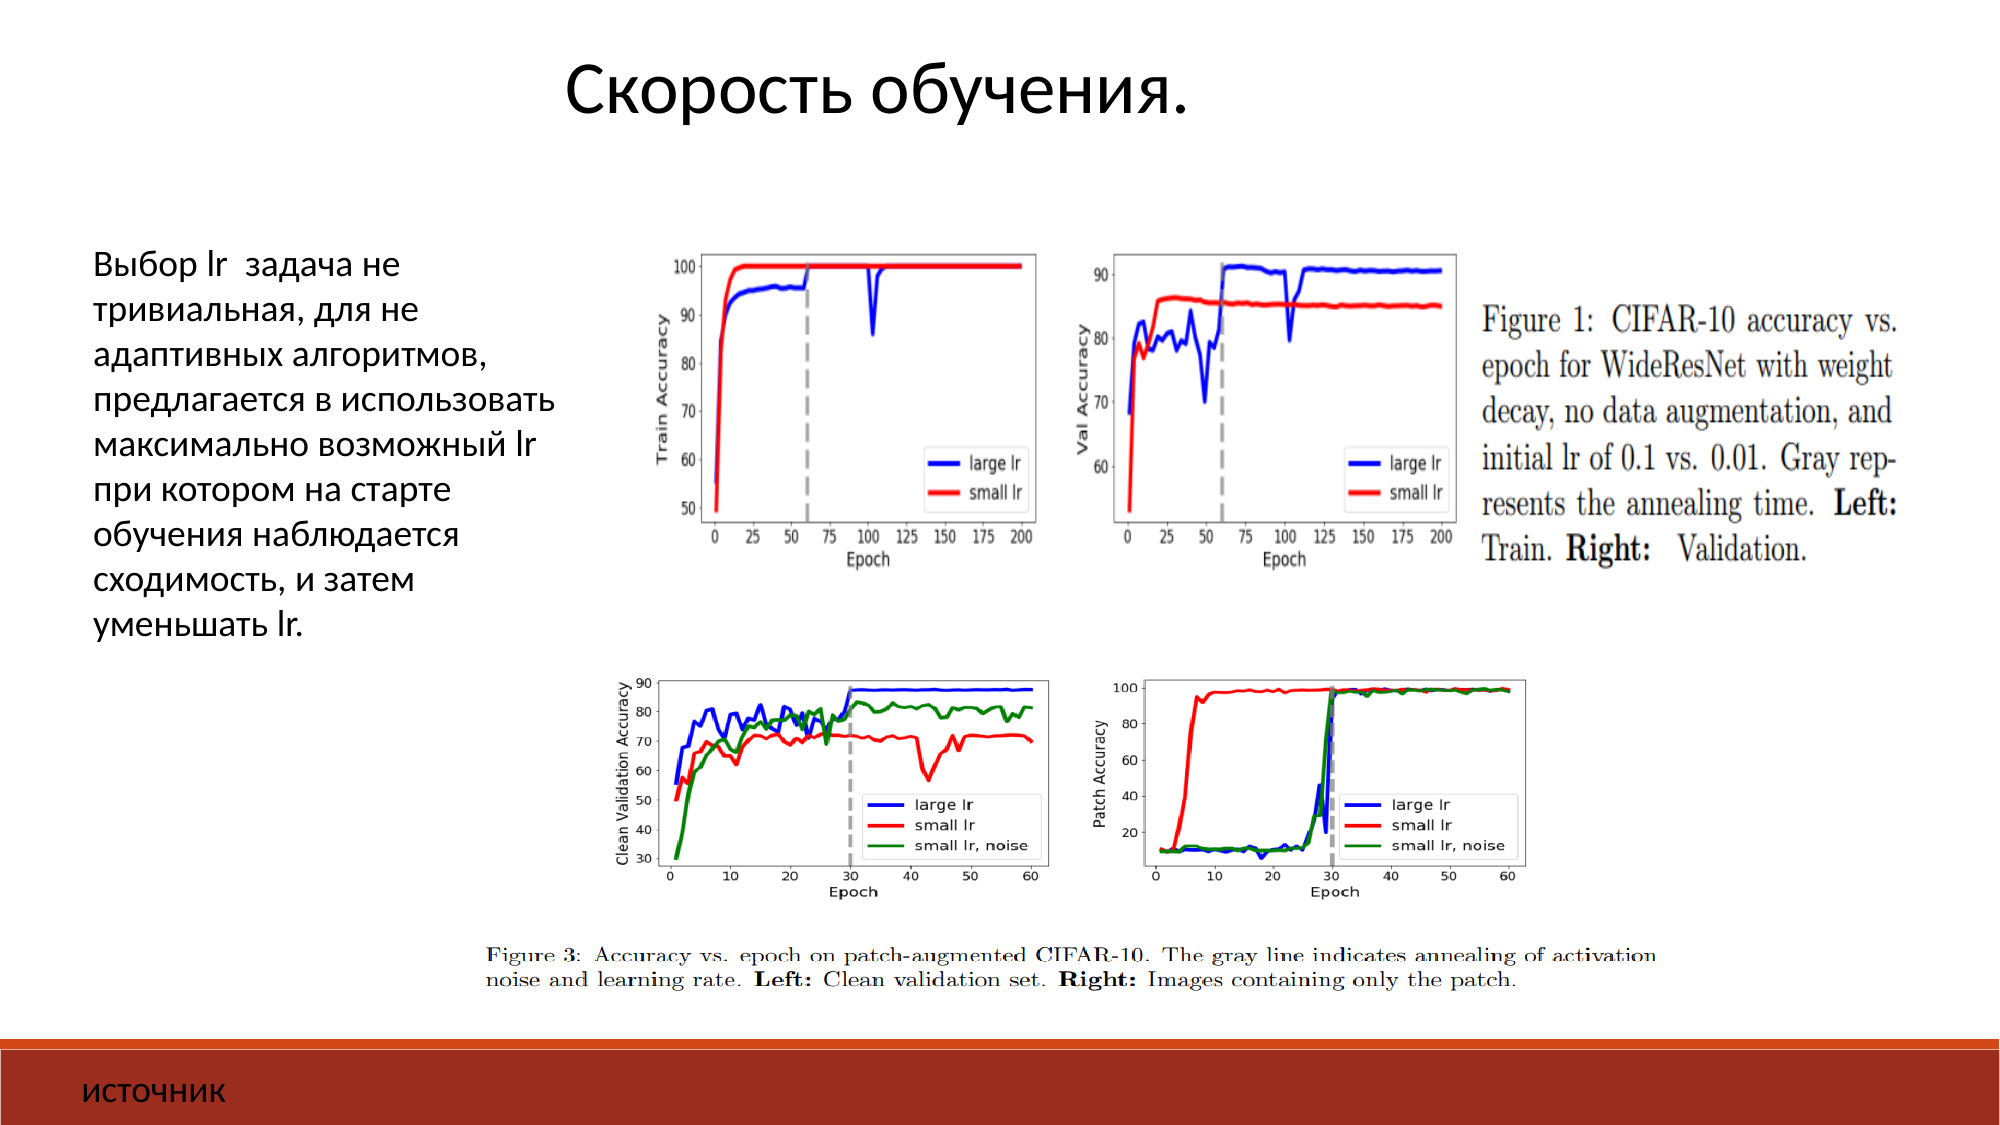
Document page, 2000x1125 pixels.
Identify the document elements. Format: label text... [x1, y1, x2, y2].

text_box источник [66, 1057, 457, 1117]
text_box Выбор lr задача не тривиальная, для не адаптивных алгоритмов, предлагается в использовать максимально возможный lr при котором на старте обучения наблюдается сходимость, и затем уменьшать lr. [78, 231, 599, 652]
picture [597, 138, 1924, 624]
text_box Скорость обучения. [550, 30, 1638, 136]
picture [467, 645, 1670, 1002]
